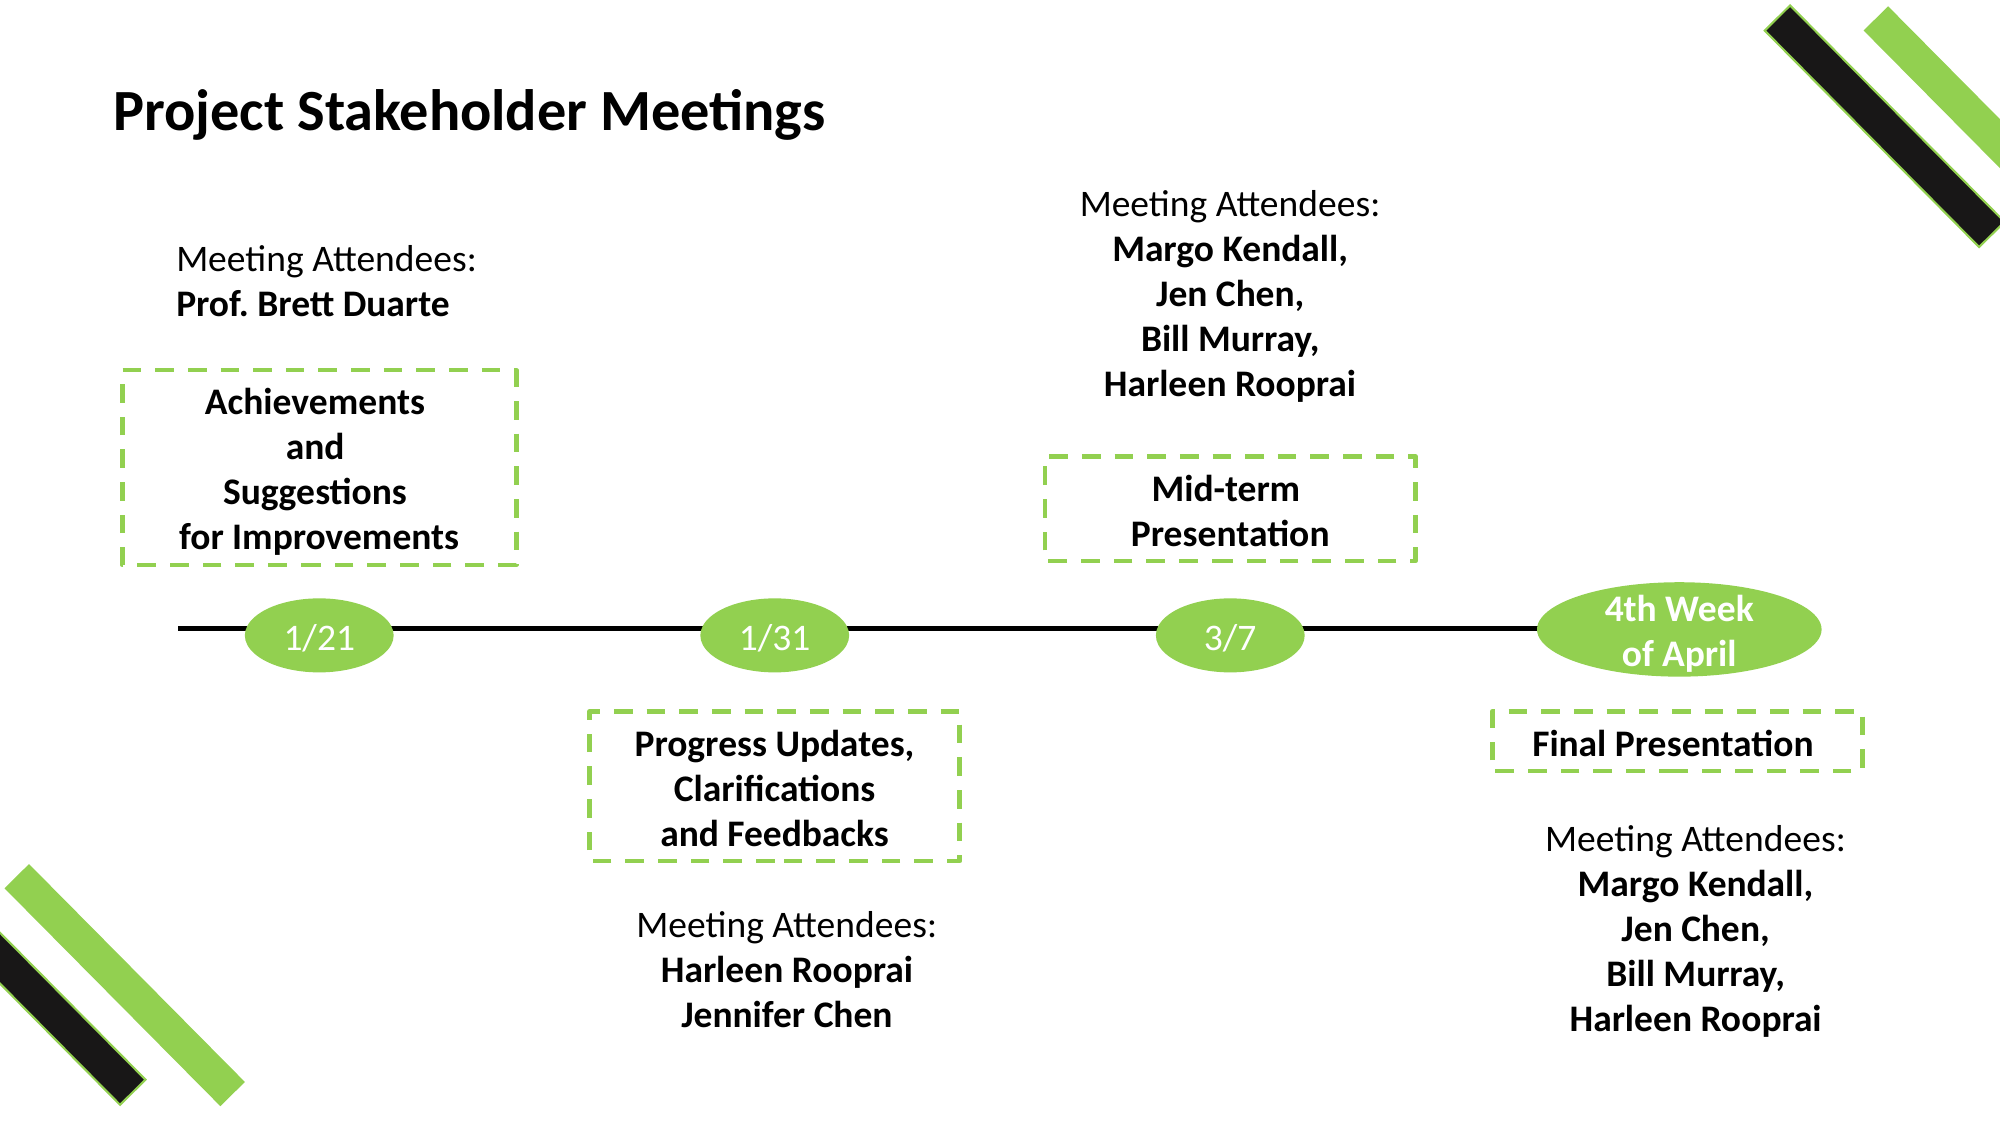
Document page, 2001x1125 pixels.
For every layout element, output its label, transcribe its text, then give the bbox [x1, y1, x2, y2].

text_box 1/31 [700, 597, 849, 628]
text_box 1/21 [243, 629, 395, 674]
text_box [0, 917, 228, 1052]
text_box Meeting Attendees: Prof. Brett Duarte [161, 226, 500, 332]
text_box Meeting Attendees: Harleen Rooprai Jennifer Chen [617, 892, 957, 1043]
text_box 3/7 [1156, 597, 1305, 628]
text_box 4th Week of April [1535, 581, 1823, 678]
text_box Meeting Attendees: Margo Kendall, Jen Chen, Bill Murray, Harleen Rooprai [1526, 806, 1865, 1047]
text_box 1/31 [699, 629, 851, 674]
text_box Final Presentation [1492, 711, 1863, 772]
text_box 1/21 [245, 597, 394, 628]
text_box Project Stakeholder Meetings [98, 65, 901, 150]
text_box Meeting Attendees: Margo Kendall, Jen Chen, Bill Murray, Harleen Rooprai [1061, 171, 1400, 412]
text_box Progress Updates, Clarifications and Feedbacks [589, 711, 960, 862]
text_box Mid-term Presentation [1045, 456, 1416, 562]
text_box 3/7 [1154, 629, 1306, 674]
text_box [1780, 60, 2000, 194]
text_box Achievements and Suggestions for Improvements [122, 370, 517, 565]
